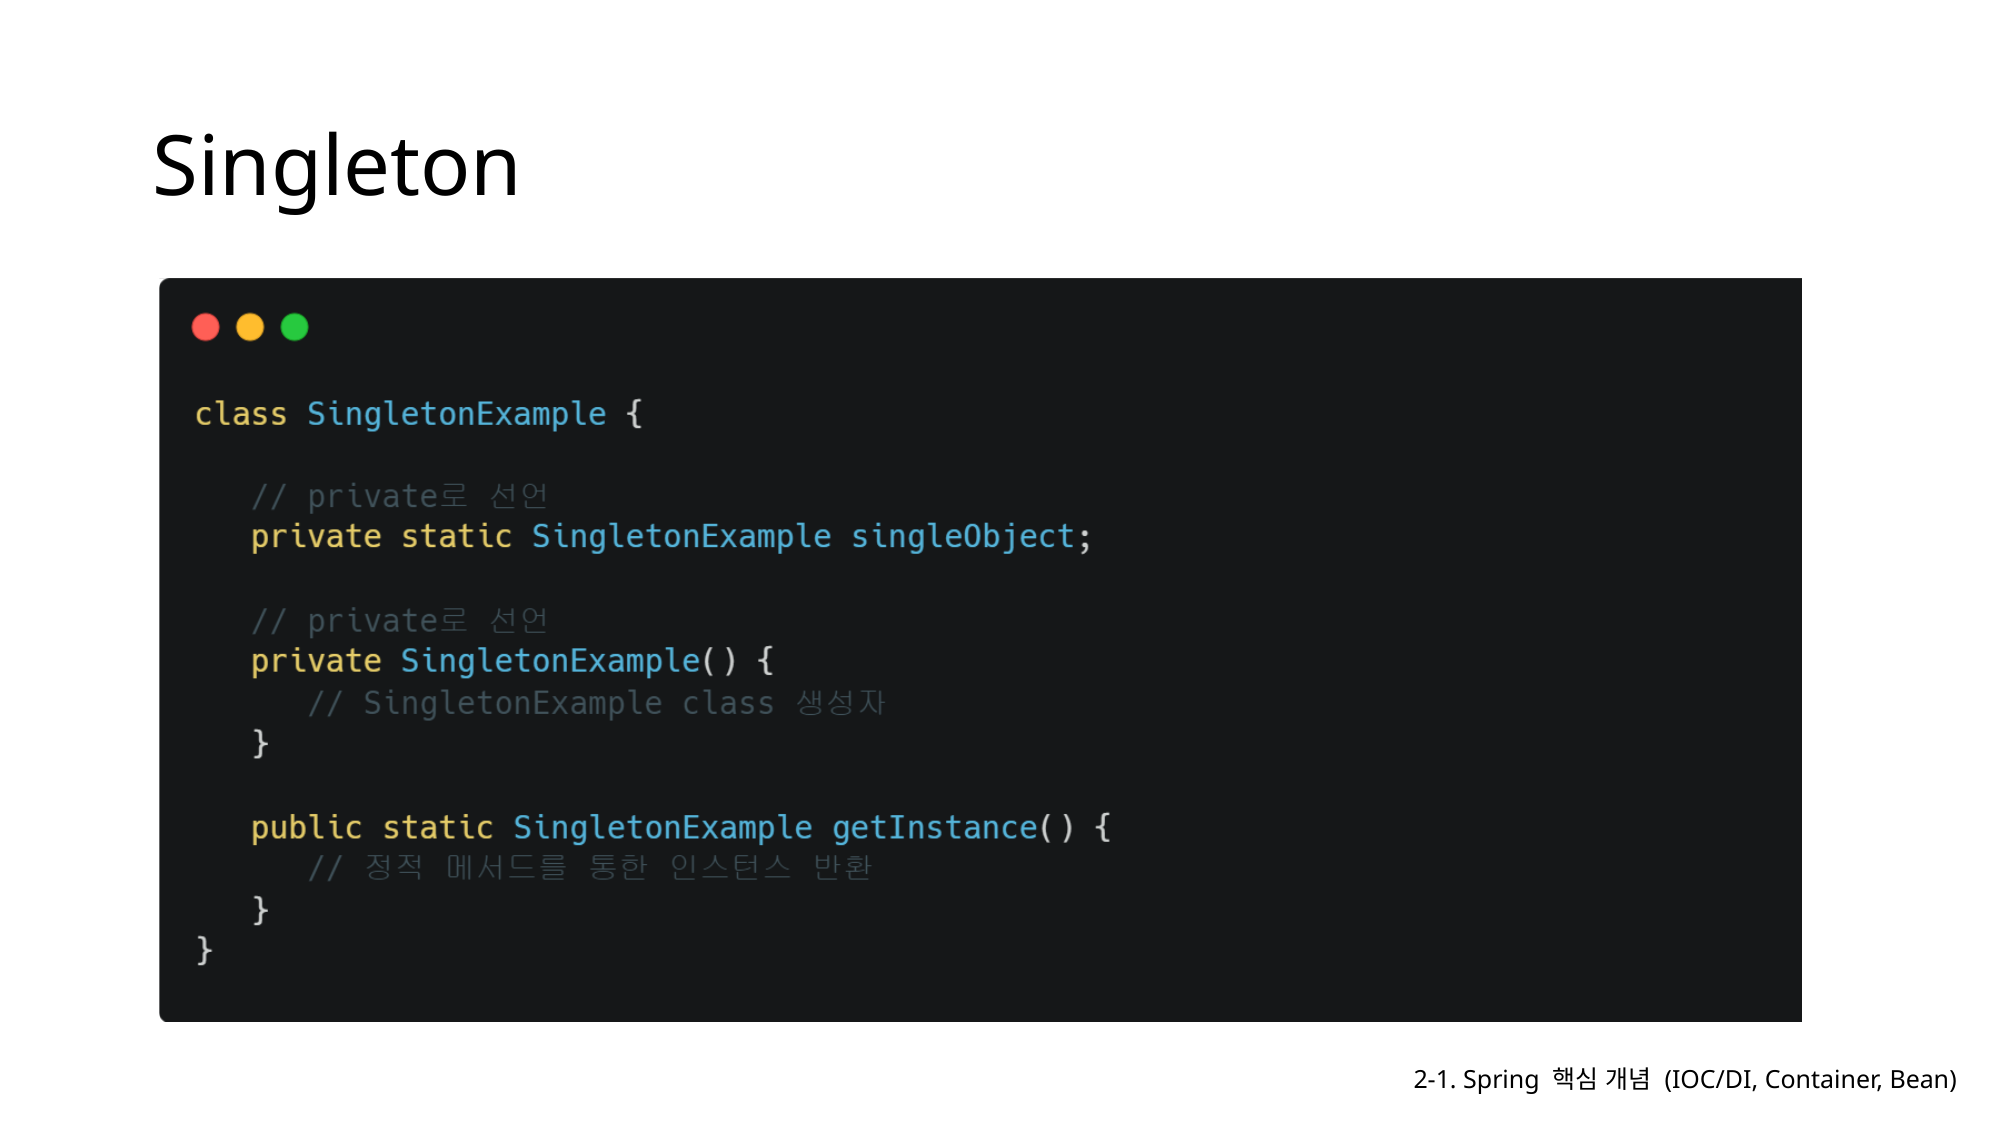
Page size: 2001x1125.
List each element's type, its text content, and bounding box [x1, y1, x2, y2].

title Singleton [137, 59, 1863, 278]
text_box 2-1. Spring 핵심 개념 (IOC/DI, Container, Bean) [1387, 1056, 1973, 1102]
picture [159, 277, 1802, 1022]
